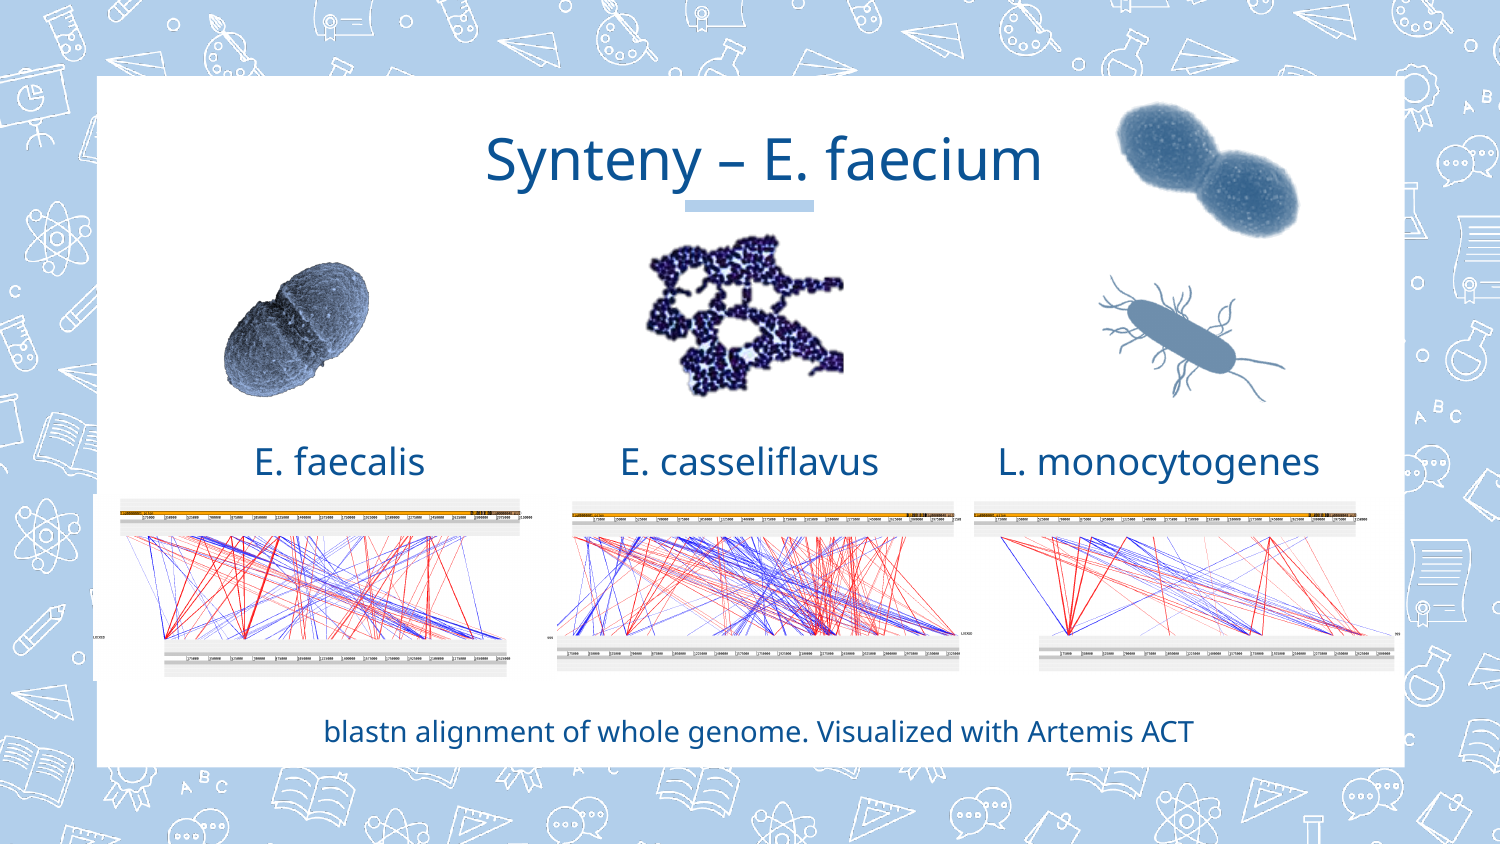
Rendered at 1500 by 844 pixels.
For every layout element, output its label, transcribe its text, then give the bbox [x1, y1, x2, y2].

subtitle blastn alignment of whole genome. Visualized with Artemis ACT [228, 682, 1271, 801]
subtitle L. monocytogenes [1219, 422, 1352, 478]
subtitle L. monocytogenes [966, 422, 1158, 478]
picture [0, 0, 1500, 844]
subtitle E. casseliflavus [557, 422, 943, 478]
title Synteny – E. faecium [372, 97, 1100, 208]
subtitle E. faecalis [146, 422, 533, 478]
